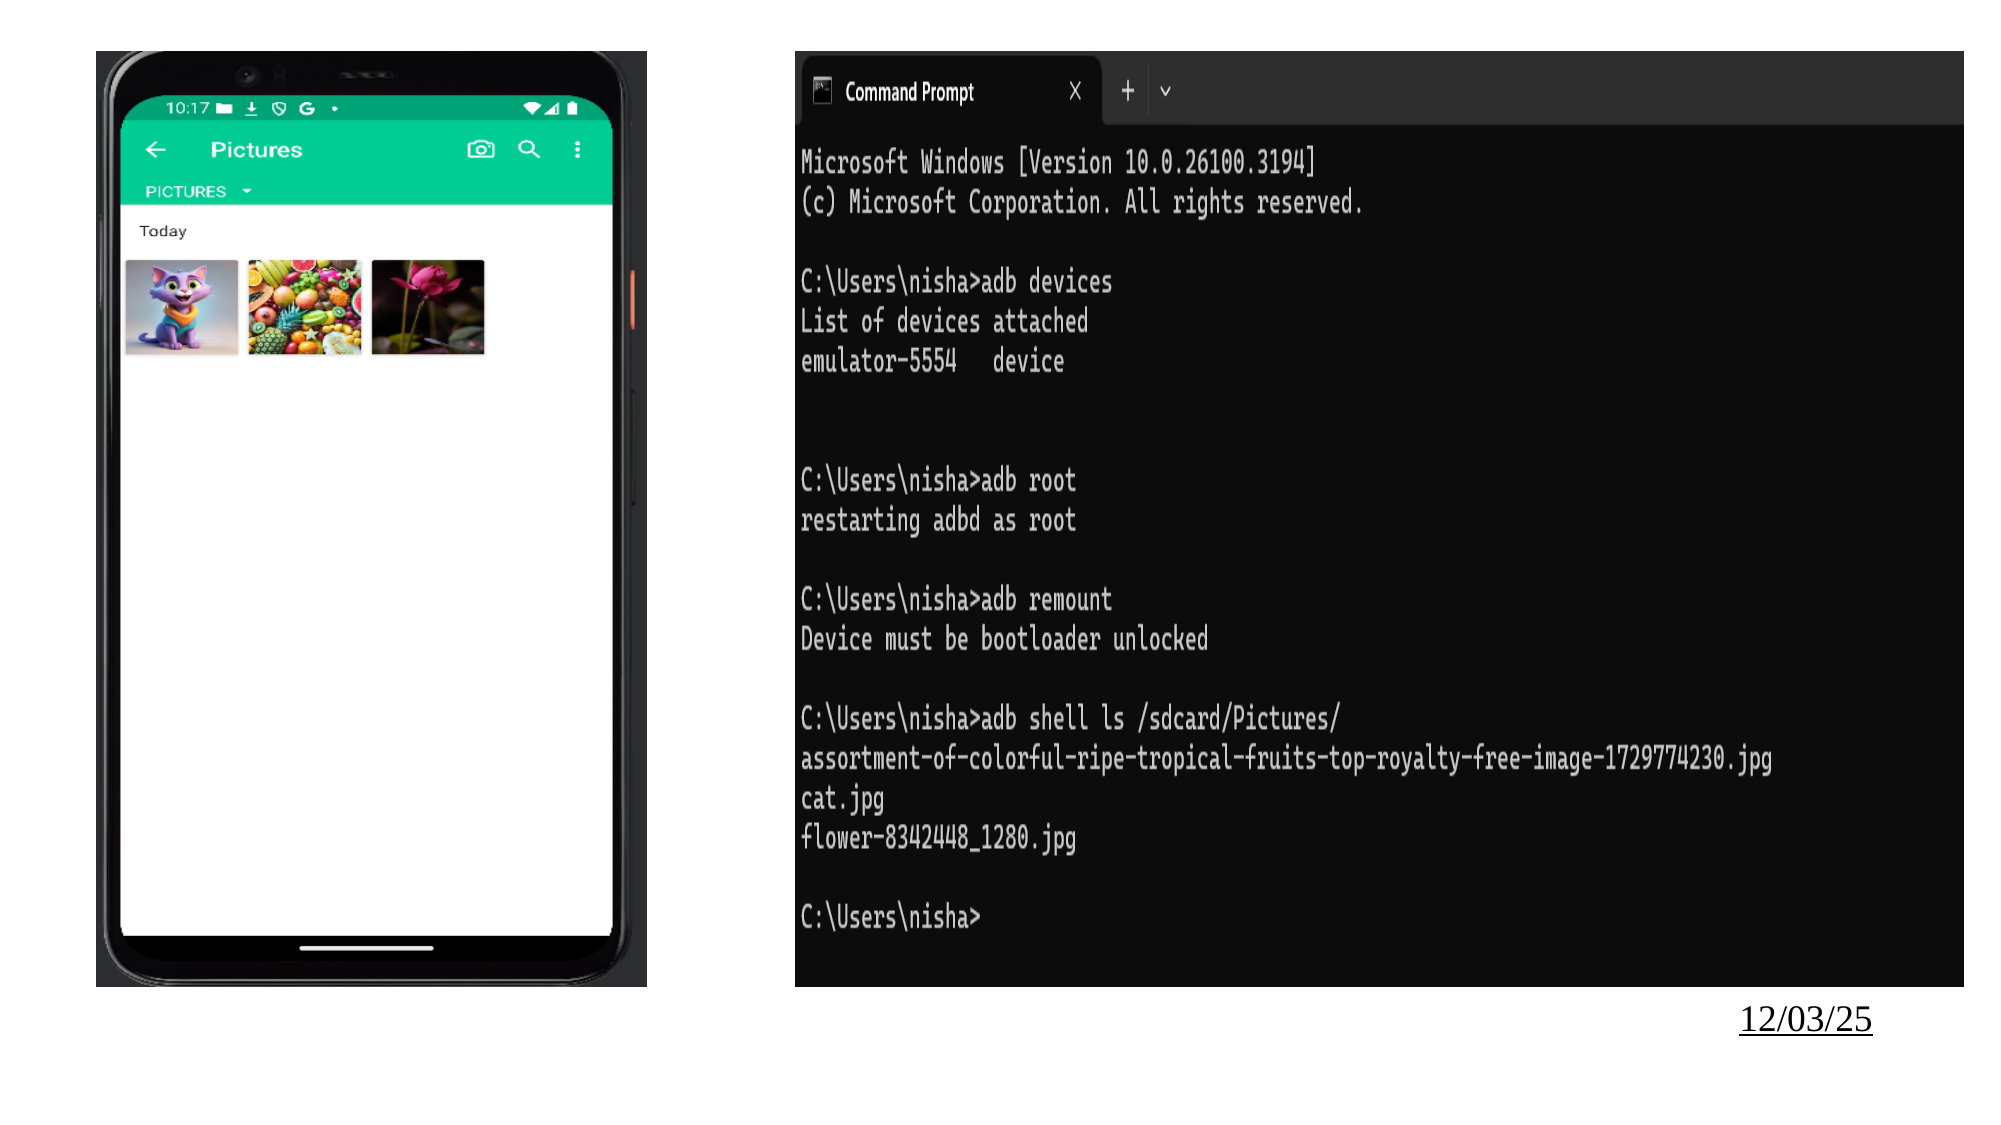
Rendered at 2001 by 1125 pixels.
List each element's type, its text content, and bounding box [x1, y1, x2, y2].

picture [96, 51, 647, 987]
picture [795, 51, 1964, 987]
text_box 12/03/25 [1724, 986, 2000, 1047]
